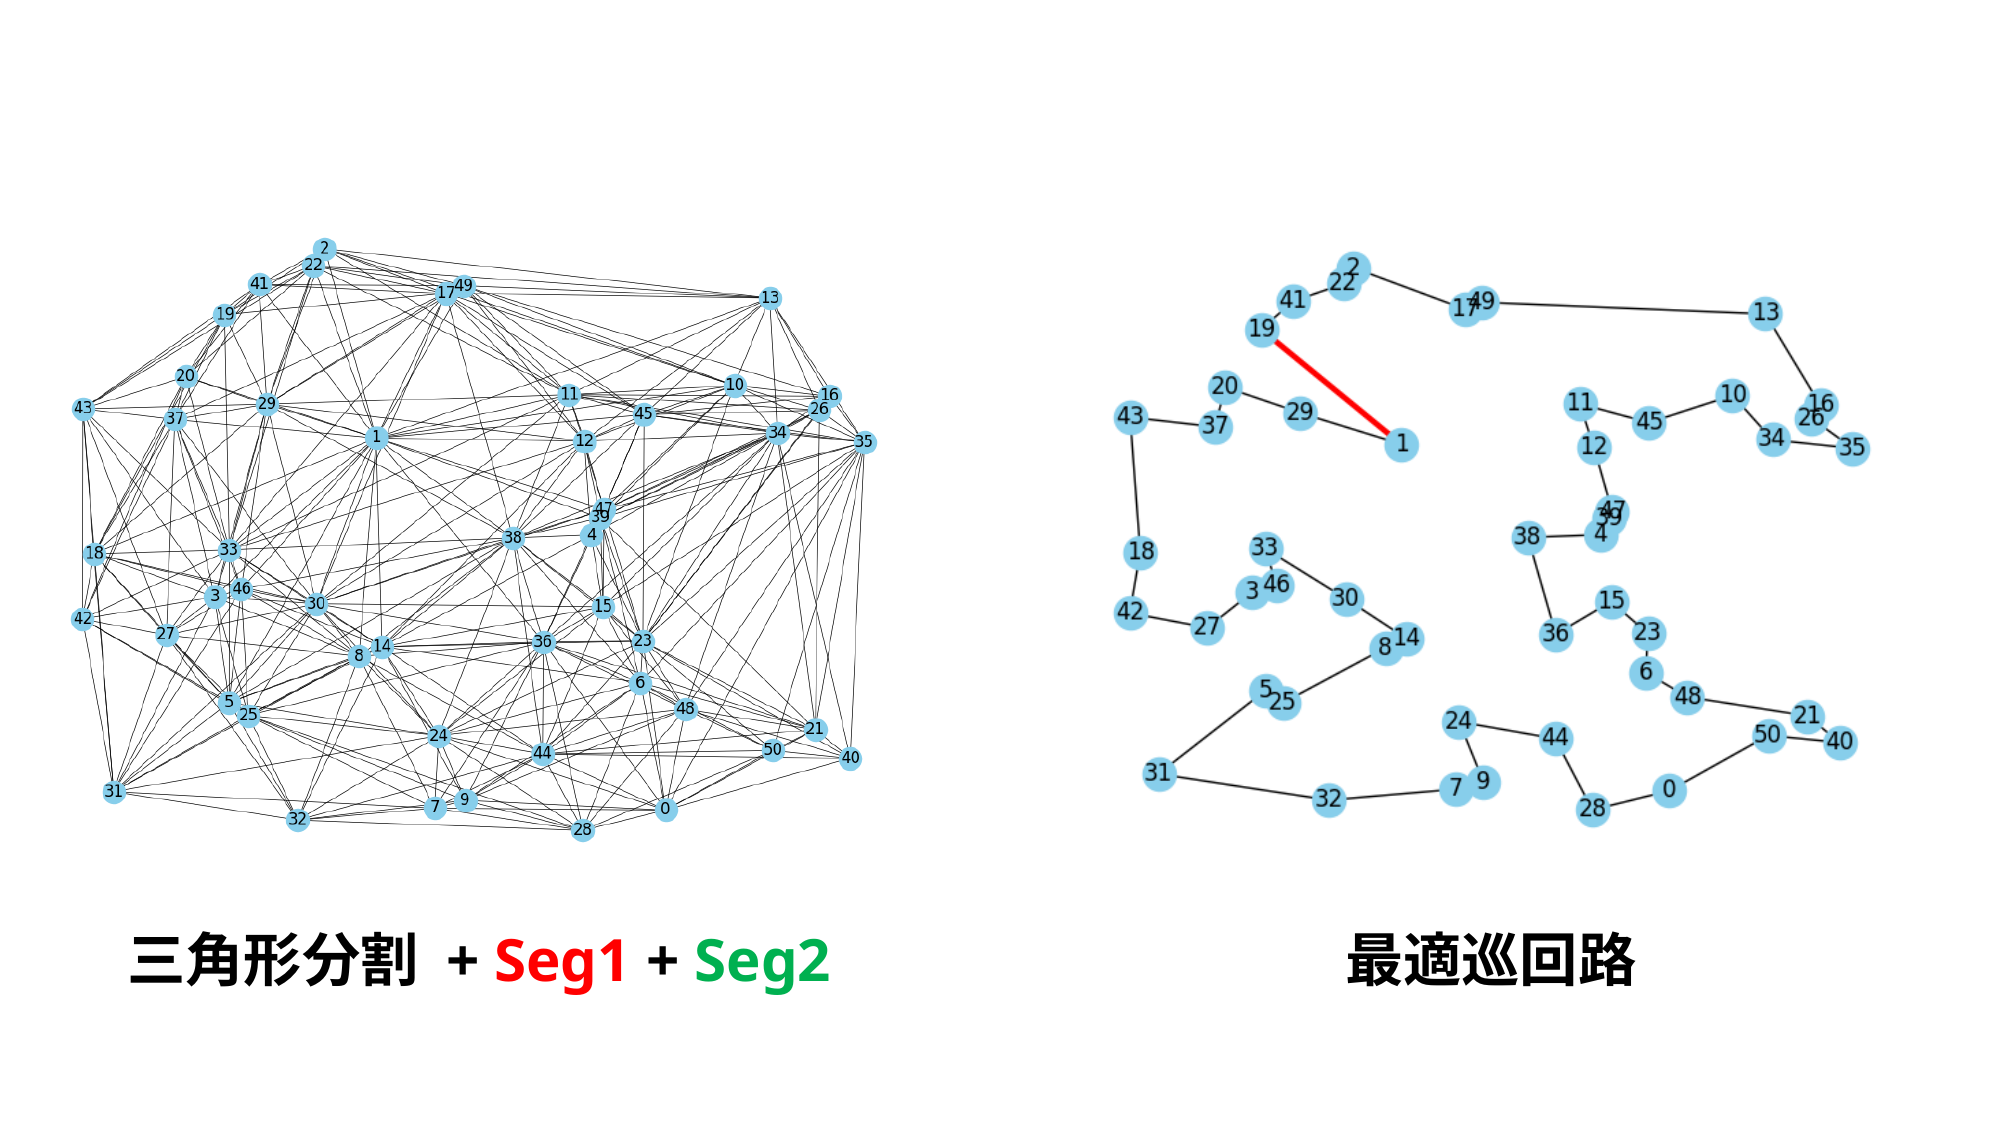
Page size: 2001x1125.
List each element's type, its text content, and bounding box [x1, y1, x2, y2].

picture [0, 187, 947, 891]
picture [1053, 210, 1929, 868]
text_box 三角形分割 + Seg1 + Seg2 [112, 915, 847, 1001]
text_box 最適巡回路 [1330, 915, 1652, 1001]
